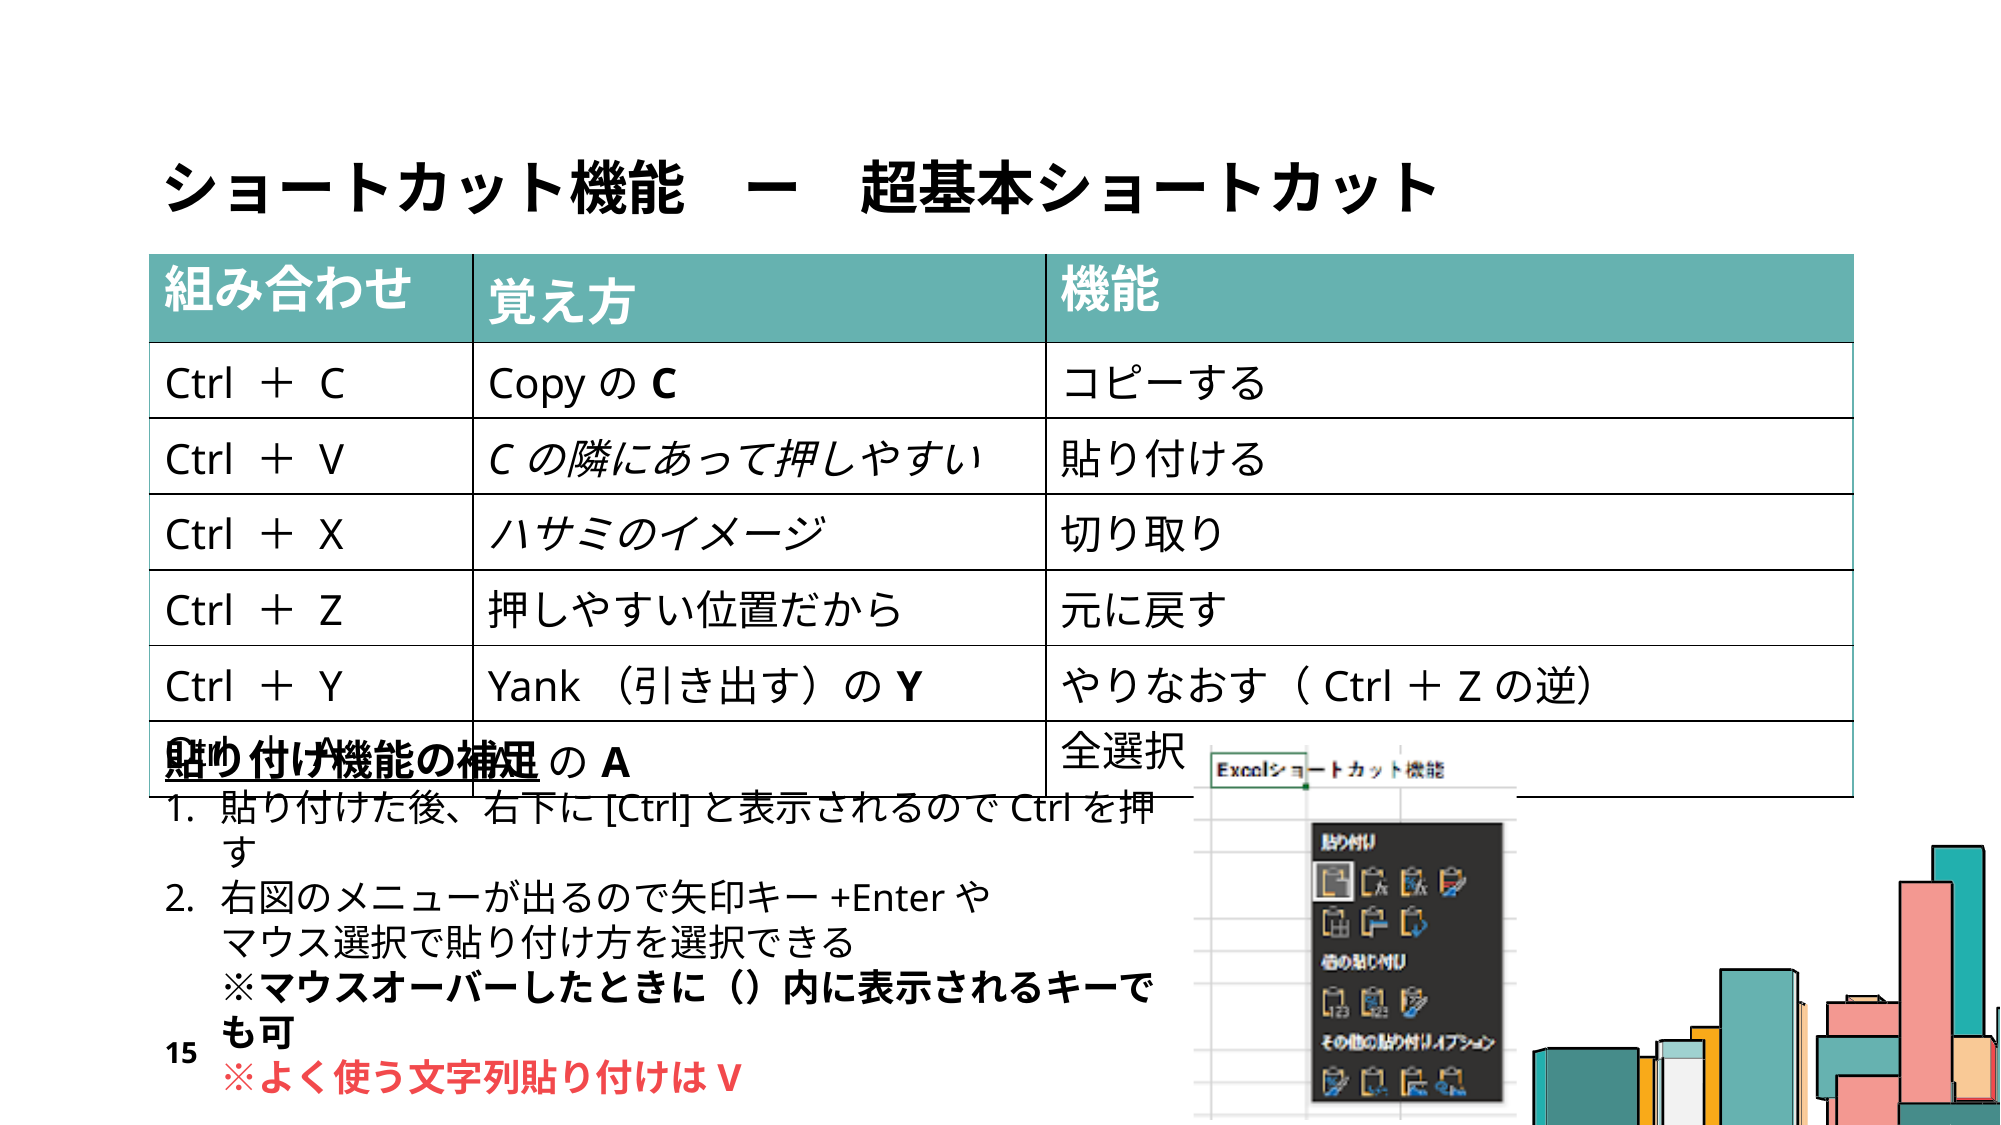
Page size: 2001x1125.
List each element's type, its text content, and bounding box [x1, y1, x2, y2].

text_box 貼り付け機能の補足 貼り付けた後、右下に[Ctrl]と表示されるのでCtrlを押す 右図のメニューが出るので矢印キー+Enterや マウス選択で貼り付け方を選択できる ※マウスオーバーしたときに（）内に表示されるキーでも可 ※よく使う文字列貼り付けはV [149, 726, 1194, 1107]
table_cell 押しやすい位置だから [474, 571, 1045, 645]
table_cell Ctrl ＋ Y [150, 646, 472, 720]
table_cell Cの隣にあって押しやすい [474, 419, 1045, 493]
table_header 覚え方 [474, 256, 1045, 342]
table_cell コピーする [1047, 343, 1852, 417]
table_cell 貼り付ける [1047, 419, 1852, 493]
table_cell 全選択 [1047, 722, 1852, 796]
table_header 機能 [1047, 256, 1852, 342]
table_cell Ctrl ＋ A [150, 722, 472, 726]
title ショートカット機能 ー 超基本ショートカット [146, 11, 1854, 230]
table_cell CopyのC [474, 343, 1045, 417]
table_header 組み合わせ [150, 256, 472, 342]
table_cell 元に戻す [1047, 571, 1852, 645]
table_cell やりなおす（Ctrl＋Zの逆） [1047, 646, 1852, 720]
picture [1193, 744, 2000, 1125]
table_cell Ctrl ＋ Z [150, 571, 472, 645]
table_cell 切り取り [1047, 495, 1852, 569]
table_cell AllのA [474, 722, 1045, 726]
table_cell ハサミのイメージ [474, 495, 1045, 569]
table_cell Ctrl ＋ V [150, 419, 472, 493]
table_cell Yank（引き出す）のY [474, 646, 1045, 720]
table_cell Ctrl ＋ X [150, 495, 472, 569]
table_cell Ctrl ＋ C [150, 343, 472, 417]
